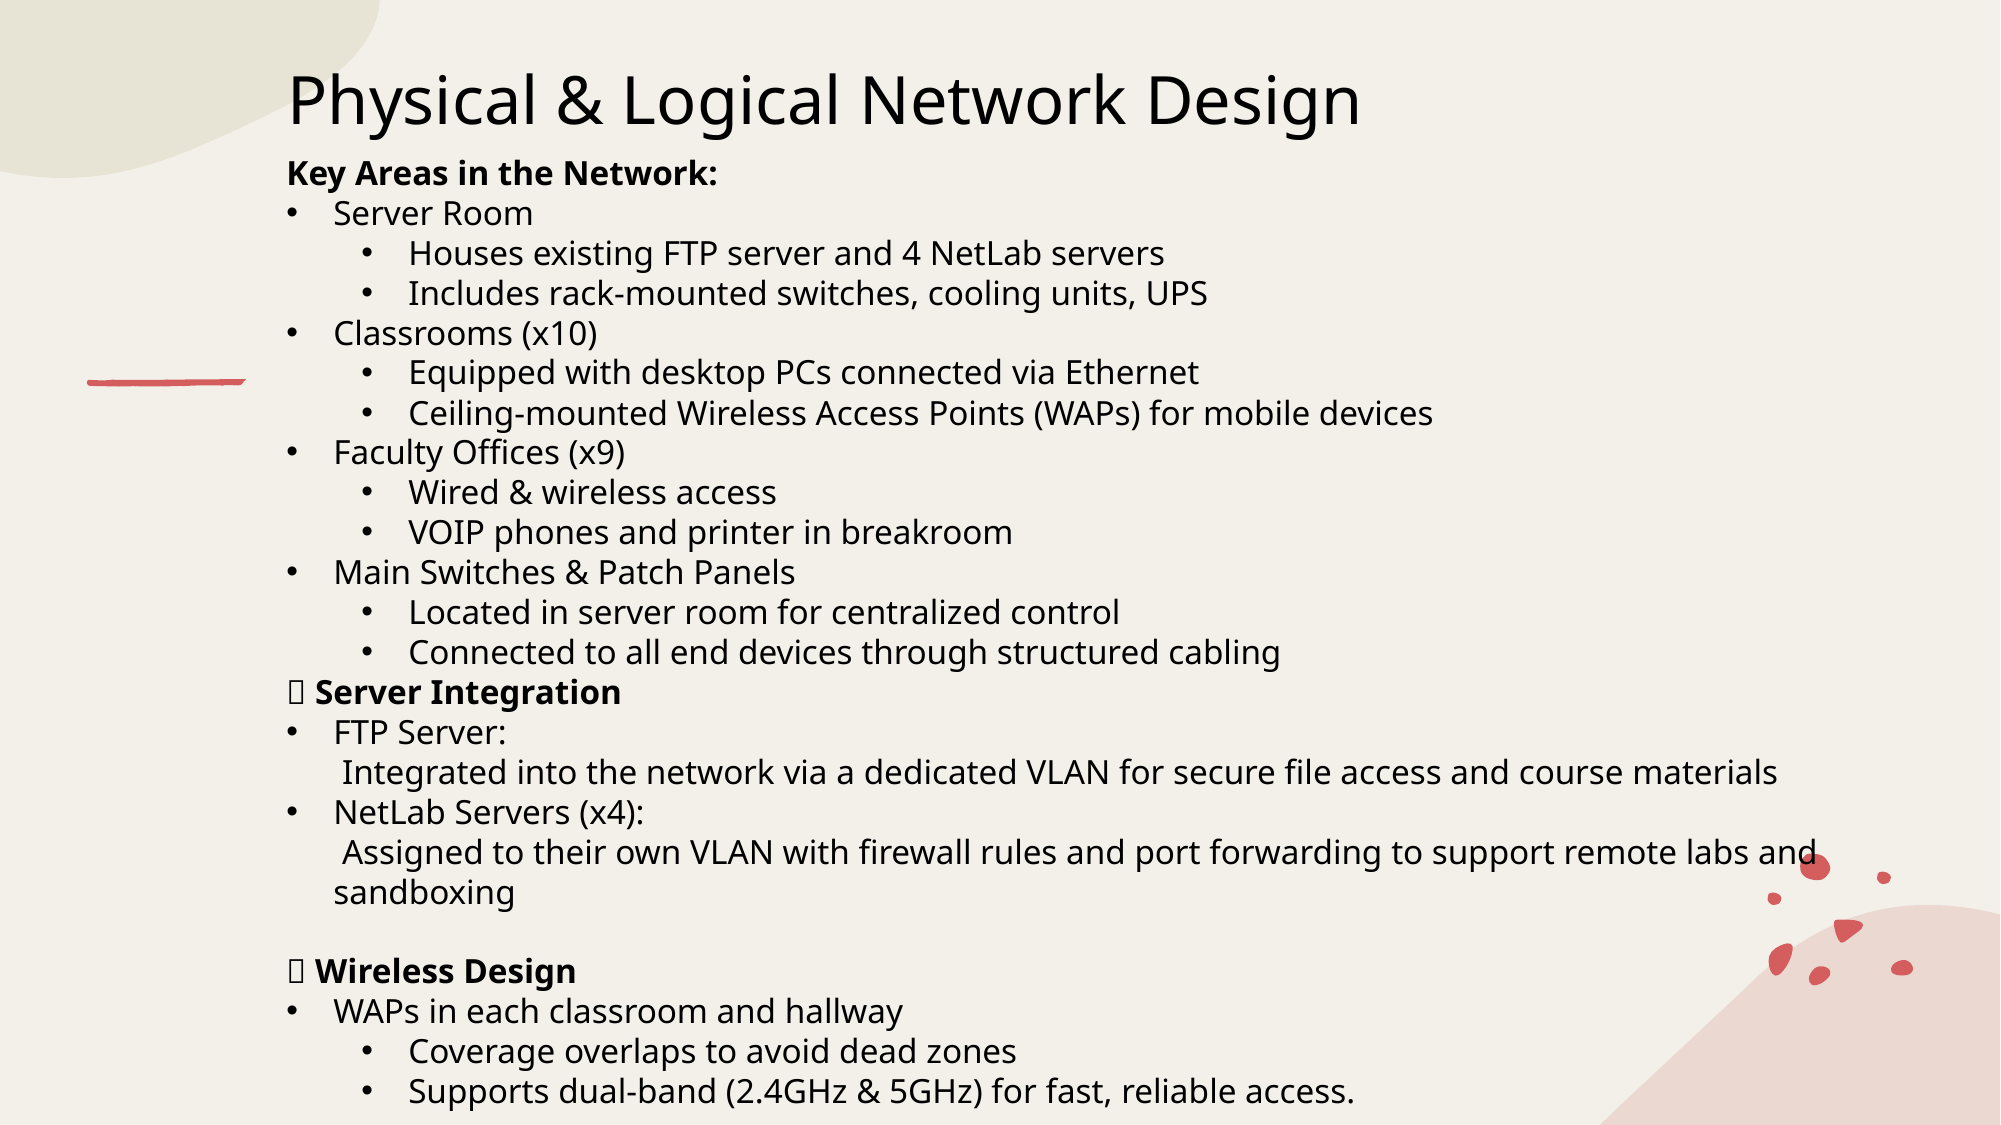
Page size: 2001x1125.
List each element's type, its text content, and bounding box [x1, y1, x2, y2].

list Key Areas in the Network: Server Room Houses existing FTP server and 4 NetLab servers Includes rack-mounted switches, cooling units, UPS Classrooms (x10) Equipped with desktop PCs connected via Ethernet Ceiling-mounted Wireless Access Points (WAPs) for mobile devices Faculty Offices (x9) Wired & wireless access VOIP phones and printer in breakroom Main Switches & Patch Panels Located in server room for centralized control Connected to all end devices through structured cabling 🔄 Server Integration FTP Server: Integrated into the network via a dedicated VLAN for secure file access and course materials NetLab Servers (x4): Assigned to their own VLAN with firewall rules and port forwarding to support remote labs and sandboxing 📶 Wireless Design WAPs in each classroom and hallway Coverage overlaps to avoid dead zones Supports dual-band (2.4GHz & 5GHz) for fast, reliable access. [271, 144, 1949, 1099]
title Physical & Logical Network Design [0, 32, 1653, 146]
